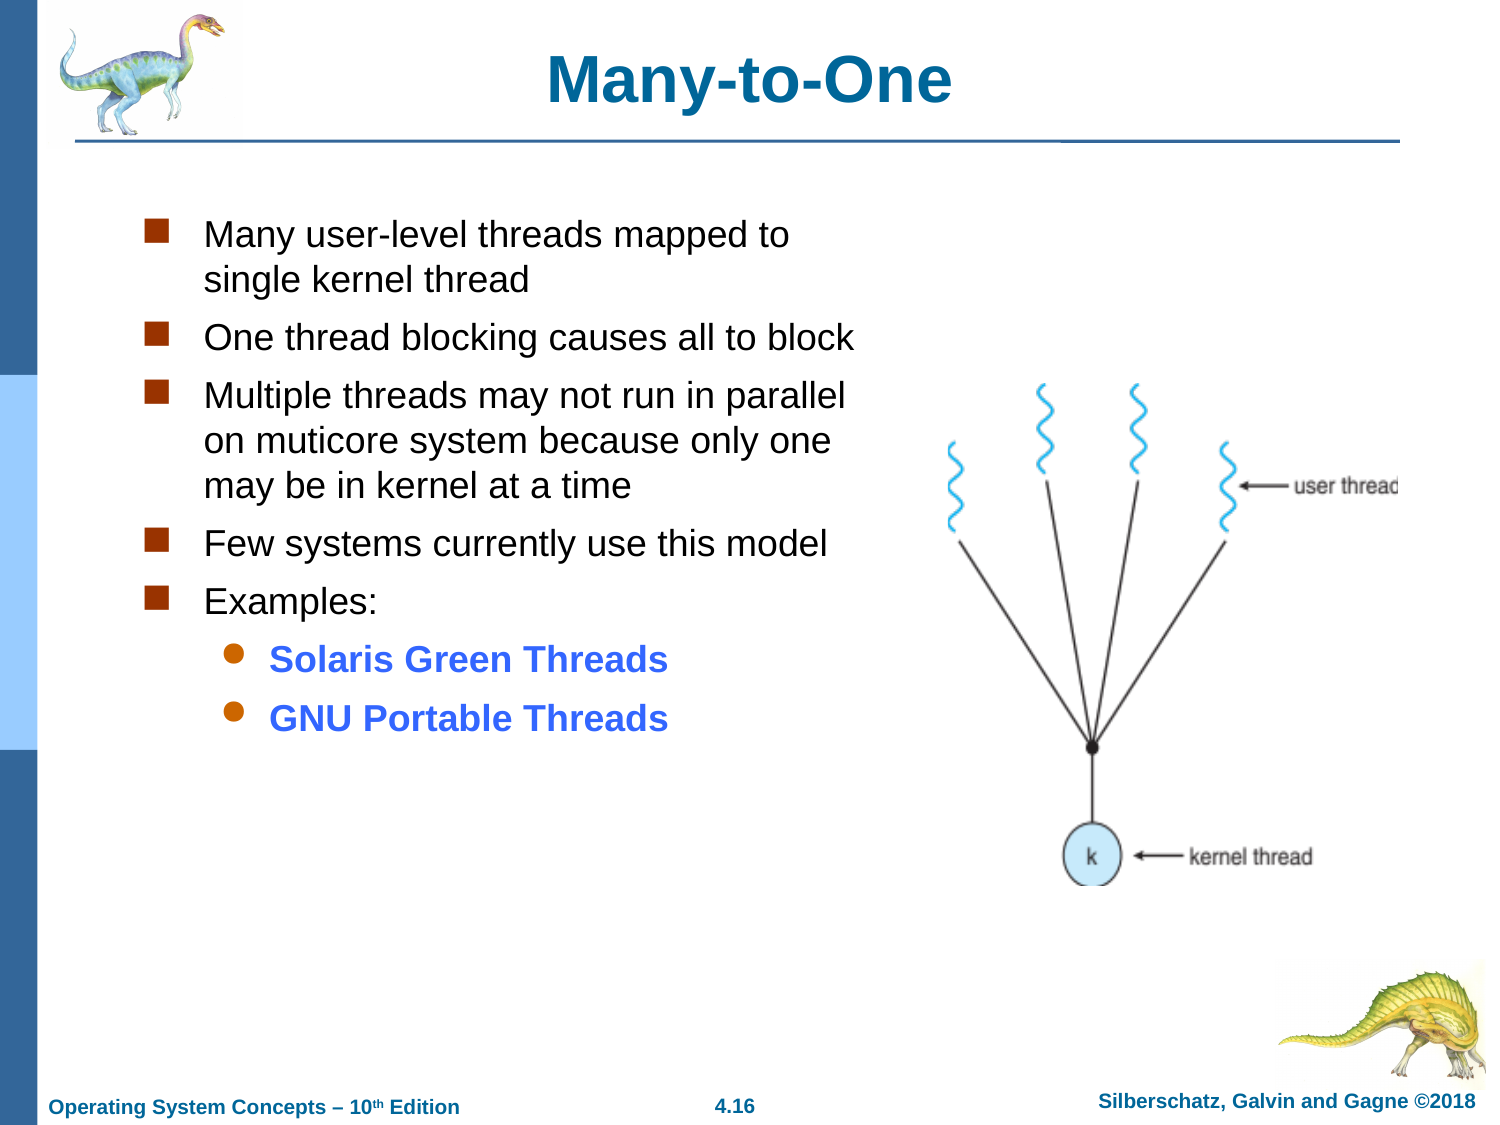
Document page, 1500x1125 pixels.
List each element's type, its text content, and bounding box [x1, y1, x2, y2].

picture [947, 383, 1399, 886]
title Many-to-One [75, 28, 1425, 124]
list Many user-level threads mapped to single kernel thread One thread blocking causes all to block Multiple threads may not run in parallel on muticore system because only one may be in kernel at a time Few systems currently use this model Examples: Solaris Green Threads GNU Portable Threads [132, 202, 896, 946]
picture [1275, 959, 1486, 1090]
picture [46, 0, 243, 149]
